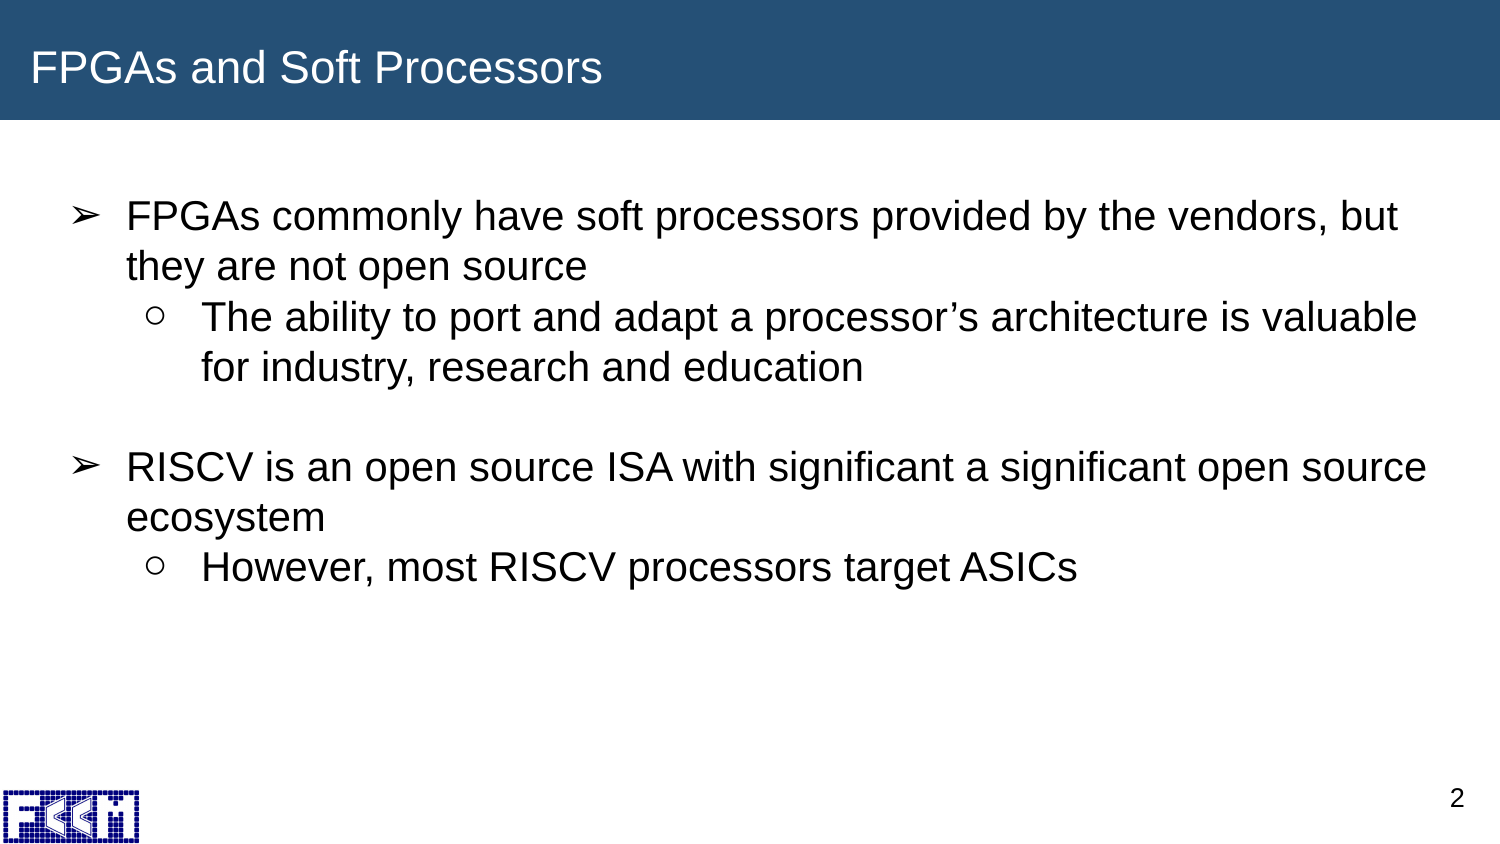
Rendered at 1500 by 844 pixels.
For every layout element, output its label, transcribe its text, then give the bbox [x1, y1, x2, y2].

title FPGAs and Soft Processors [30, 18, 1428, 113]
picture [1, 789, 140, 844]
slide_number ‹#› [1389, 764, 1480, 830]
list FPGAs commonly have soft processors provided by the vendors, but they are not open source The ability to port and adapt a processor’s architecture is valuable for industry, research and education RISCV is an open source ISA with significant a significant open source ecosystem However, most RISCV processors target ASICs [51, 189, 1449, 750]
